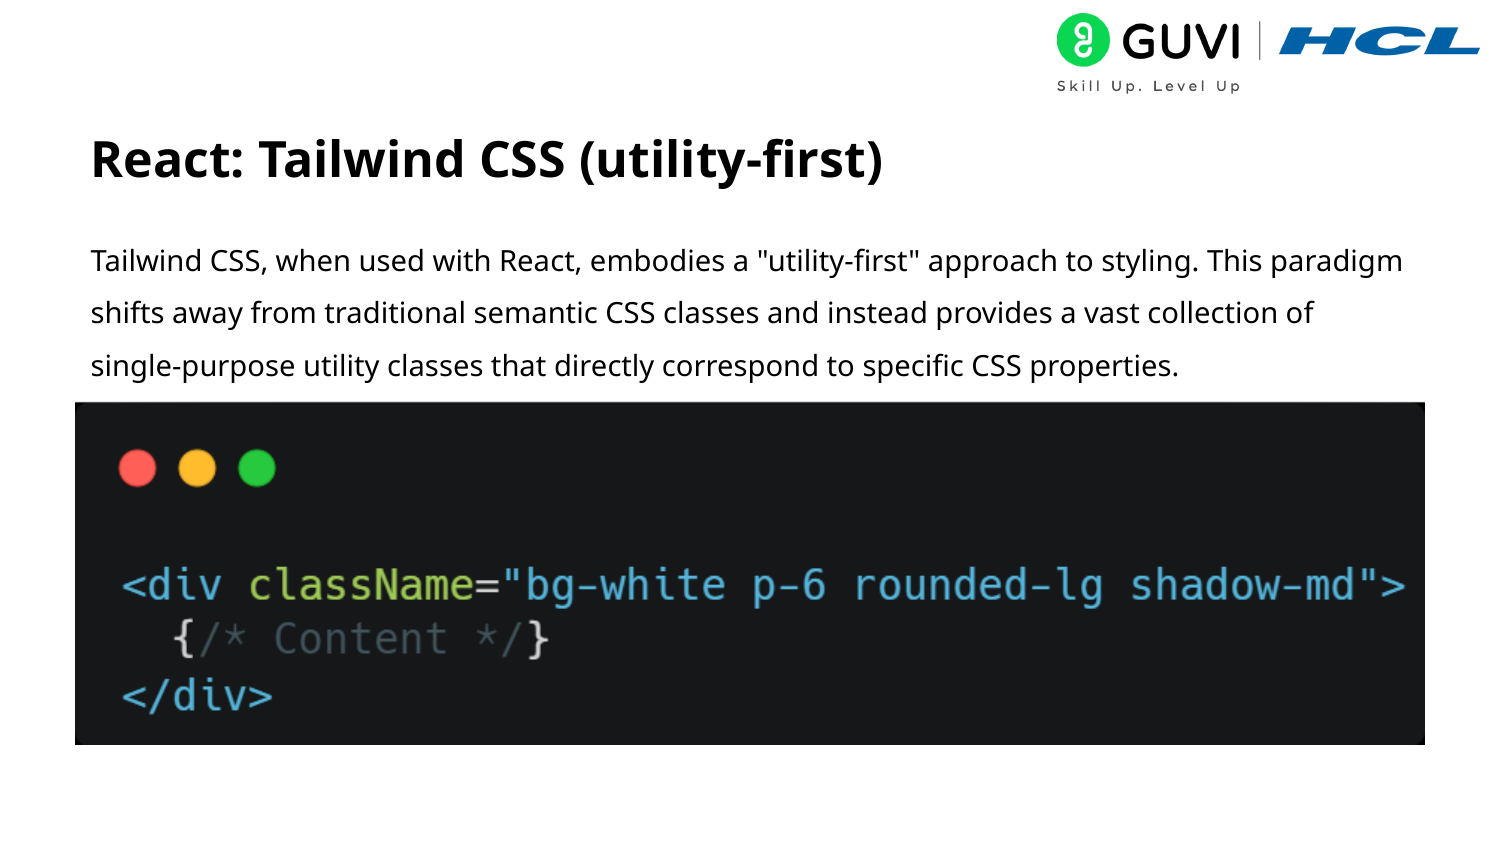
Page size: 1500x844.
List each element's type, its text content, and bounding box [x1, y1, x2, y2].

text_box Tailwind CSS, when used with React, embodies a "utility-first" approach to styling. This paradigm shifts away from traditional semantic CSS classes and instead provides a vast collection of single-purpose utility classes that directly correspond to specific CSS properties. [75, 209, 1425, 397]
picture [1057, 13, 1480, 102]
picture [75, 401, 1425, 745]
title React: Tailwind CSS (utility-first) [75, 112, 1424, 209]
